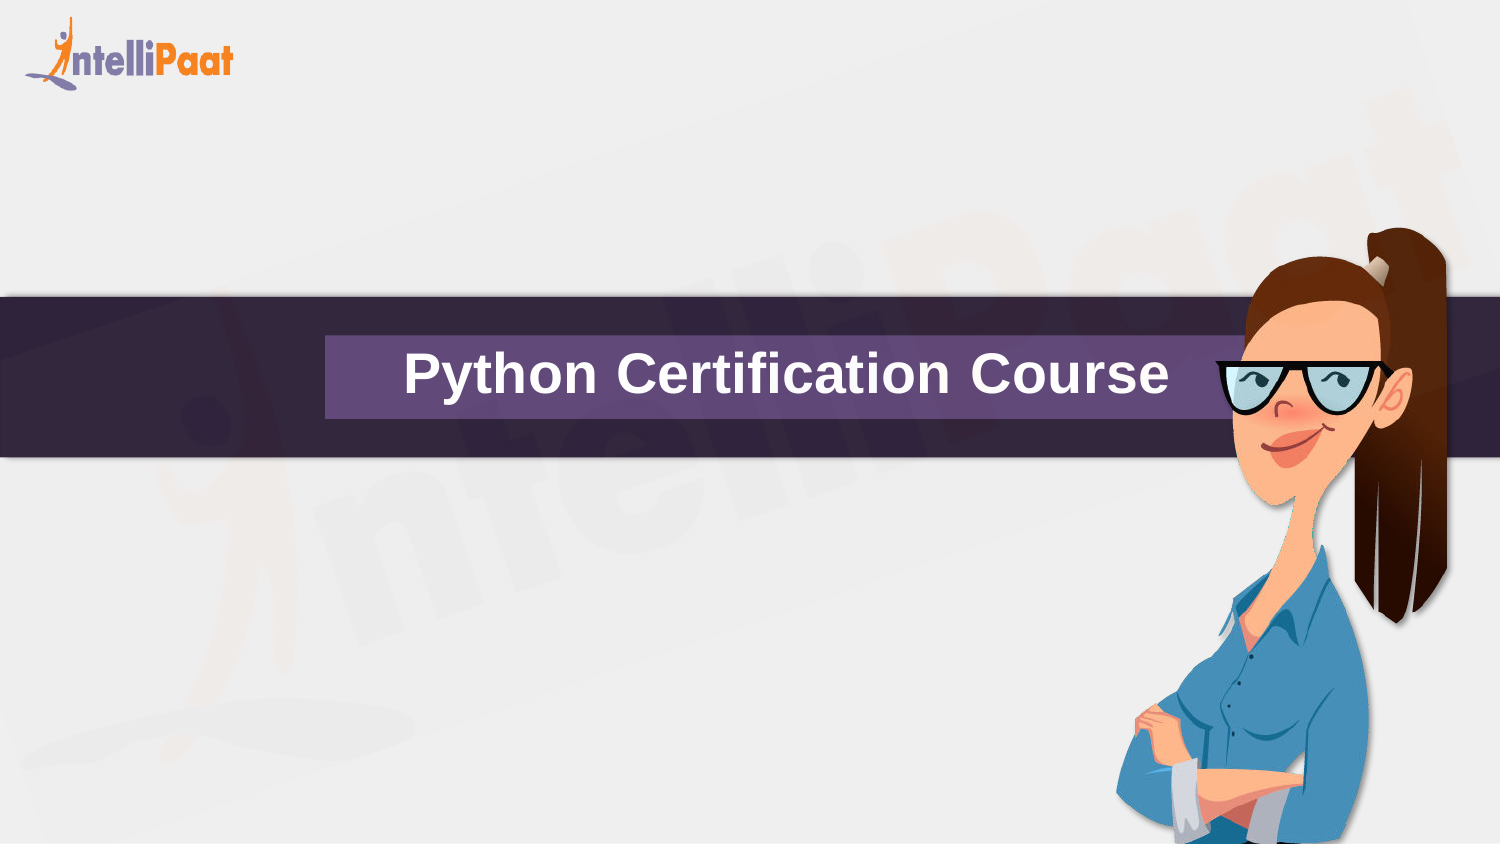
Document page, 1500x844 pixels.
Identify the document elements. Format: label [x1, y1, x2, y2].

text_box [0, 0, 1500, 844]
